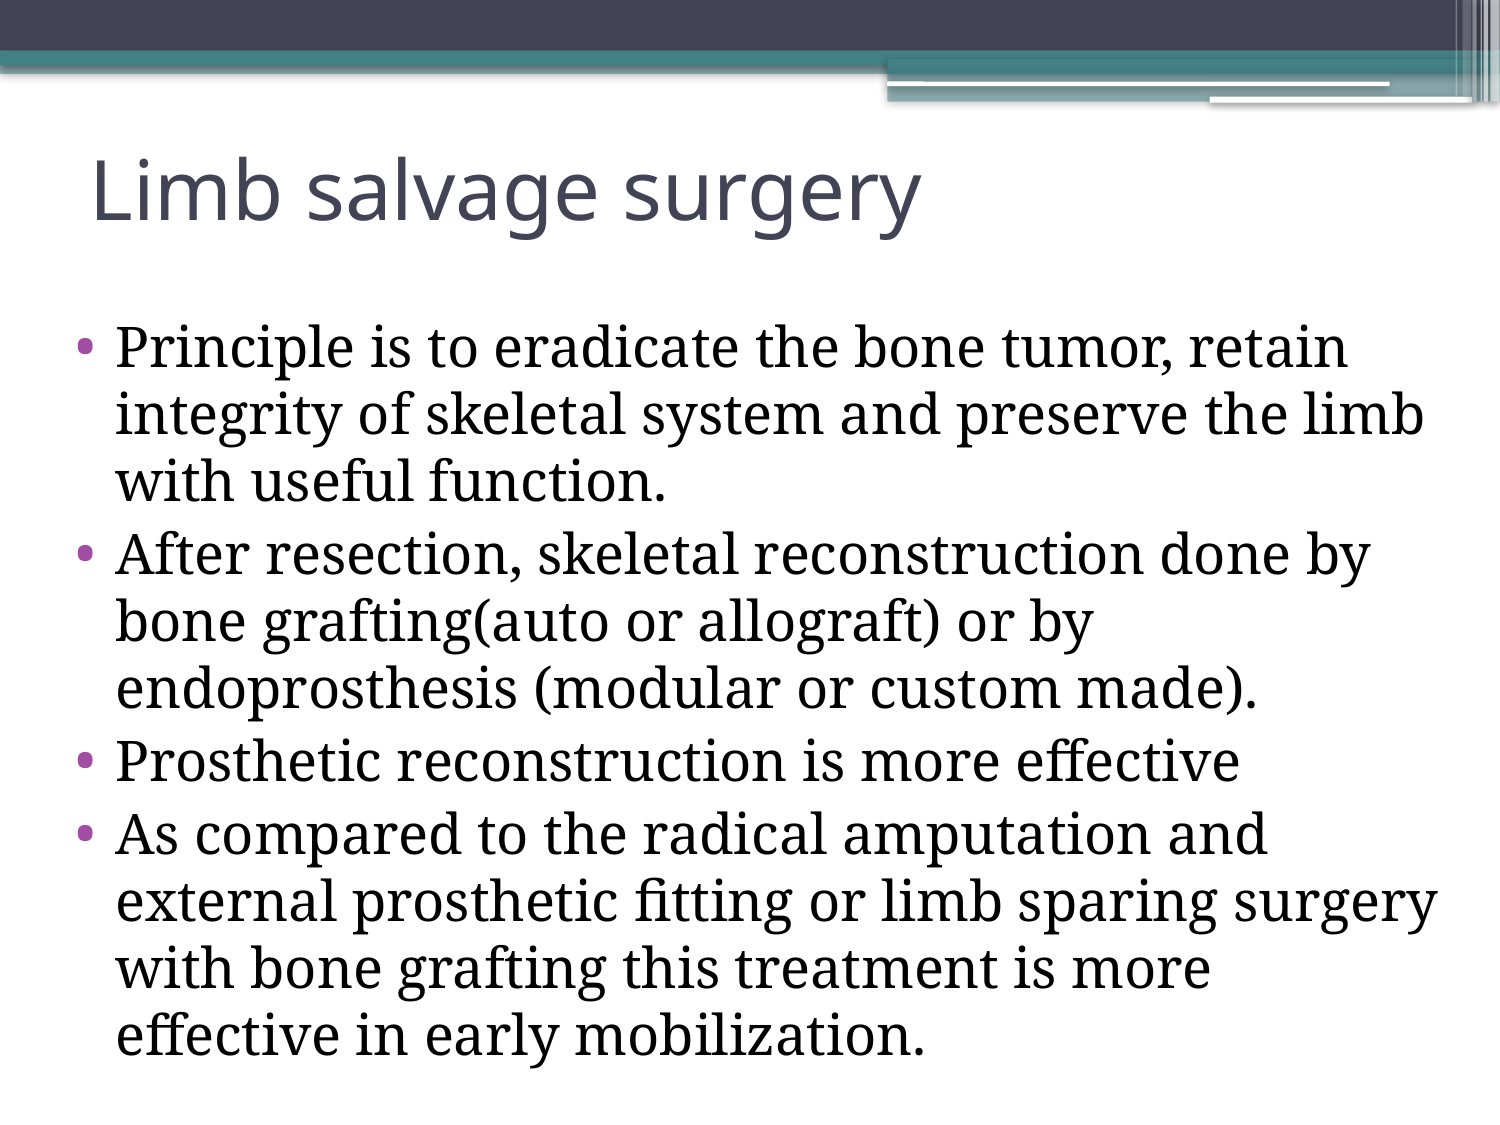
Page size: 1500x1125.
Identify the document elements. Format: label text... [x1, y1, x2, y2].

title Limb salvage surgery [75, 99, 1425, 275]
list Principle is to eradicate the bone tumor, retain integrity of skeletal system and preserve the limb with useful function. After resection, skeletal reconstruction done by bone grafting(auto or allograft) or by endoprosthesis (modular or custom made). Prosthetic reconstruction is more effective As compared to the radical amputation and external prosthetic fitting or limb sparing surgery with bone grafting this treatment is more effective in early mobilization. [42, 304, 1459, 1082]
